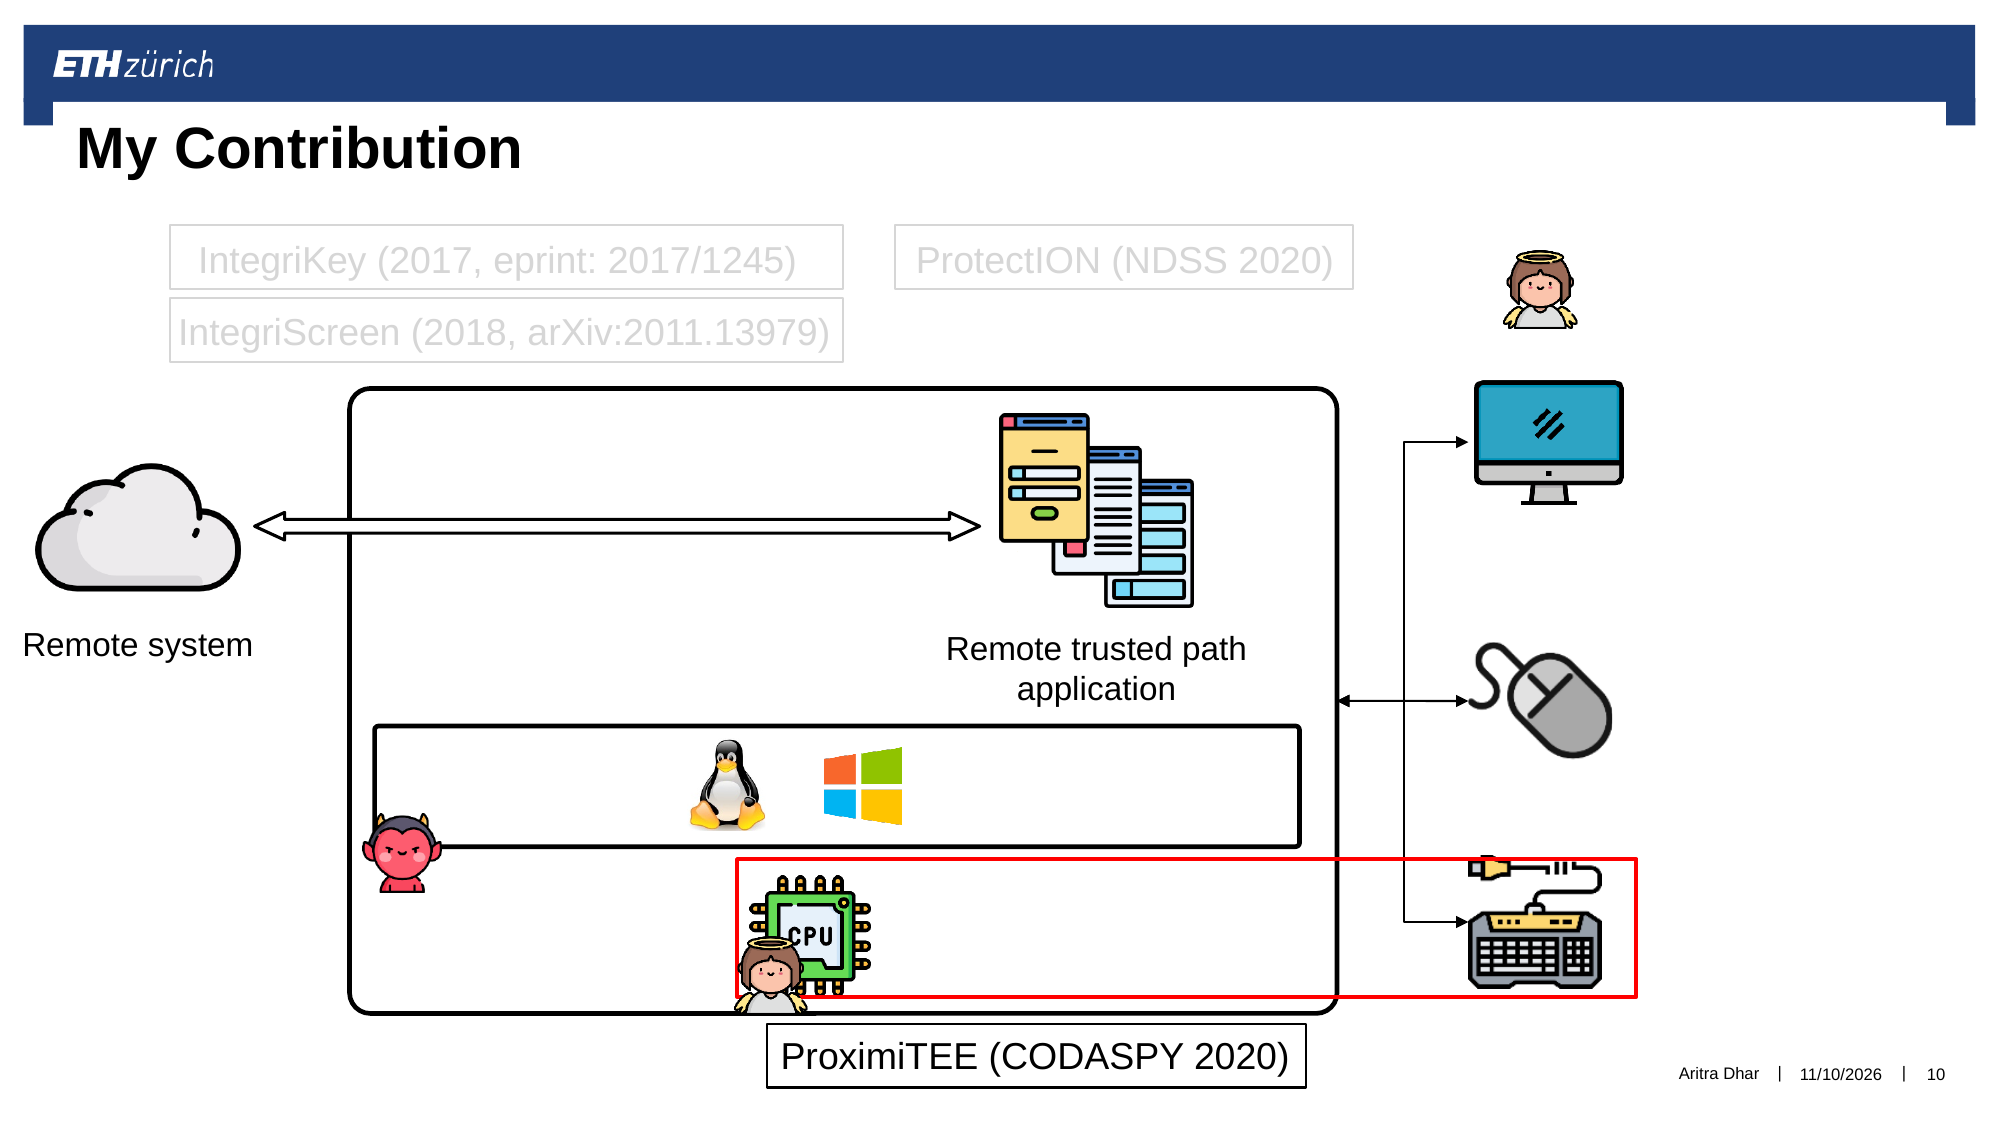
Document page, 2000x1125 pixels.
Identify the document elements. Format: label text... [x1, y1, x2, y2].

picture [824, 747, 902, 825]
text_box [735, 857, 1638, 999]
footer Aritra Dhar [999, 1034, 1760, 1111]
text_box ProximiTEE (CODASPY 2020) [765, 1024, 1305, 1085]
text_box [86, 198, 1402, 374]
picture [1469, 641, 1613, 761]
text_box Remote trusted path application [909, 619, 1284, 715]
picture [34, 423, 241, 631]
text_box [765, 1021, 1309, 1090]
picture [1468, 855, 1602, 989]
text_box [252, 510, 982, 542]
picture [362, 813, 442, 893]
text_box [347, 386, 1340, 1016]
picture [1500, 249, 1580, 330]
text_box [372, 723, 1302, 849]
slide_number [1790, 1034, 1892, 1112]
text_box IntegriScreen (2018, arXiv:2011.13979) [88, 374, 888, 406]
text_box Remote system [0, 615, 276, 671]
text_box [1336, 707, 1469, 923]
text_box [999, 413, 1194, 608]
picture [686, 738, 766, 832]
title My Contribution [53, 101, 1946, 262]
picture [1468, 379, 1629, 505]
picture [730, 875, 871, 1016]
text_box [1336, 441, 1469, 699]
slide_number 10 [1906, 1034, 1966, 1112]
